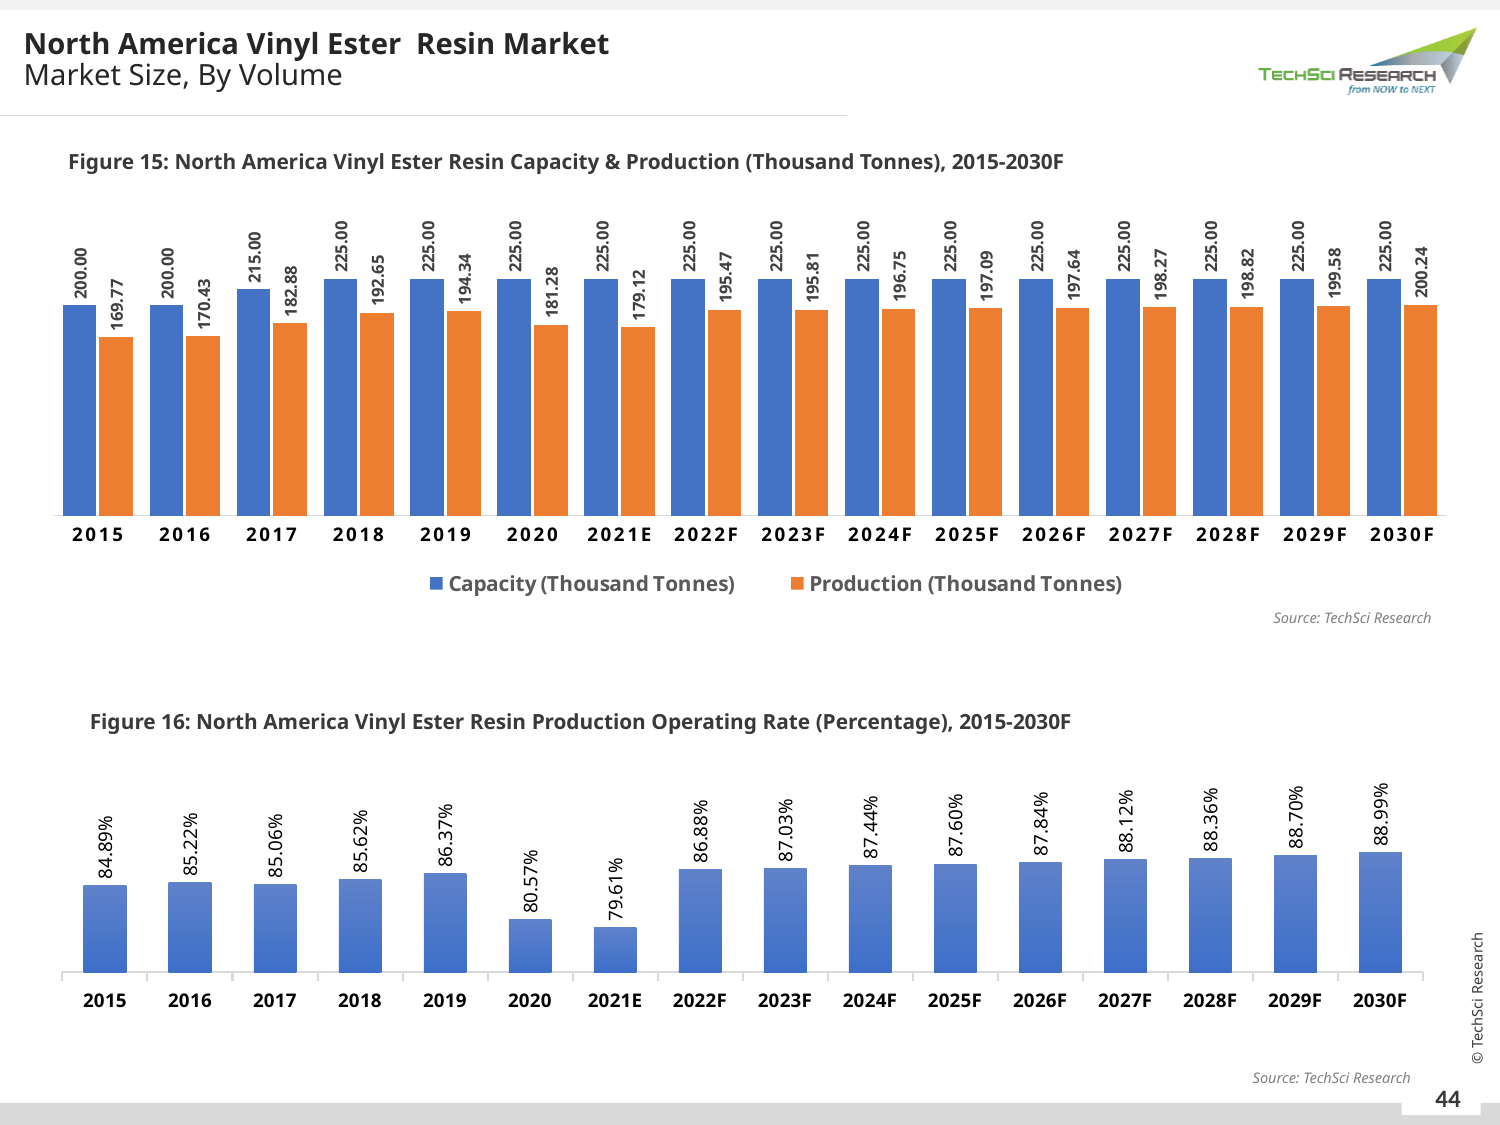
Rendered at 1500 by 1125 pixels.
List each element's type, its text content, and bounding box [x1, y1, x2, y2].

picture [1257, 27, 1477, 96]
list North America Vinyl Ester Resin Market Market Size, By Volume [8, 21, 928, 122]
text_box Figure 15: North America Vinyl Ester Resin Capacity & Production (Thousand Tonnes), 2015-2030F [53, 128, 1498, 181]
chart [53, 189, 1447, 618]
text_box Figure 16: North America Vinyl Ester Resin Production Operating Rate (Percentage), 2015-2030F [0, 688, 1167, 741]
chart [26, 759, 1447, 1021]
text_box Source: TechSci Research [1001, 1061, 1426, 1094]
text_box Source: TechSci Research [1021, 618, 1447, 634]
